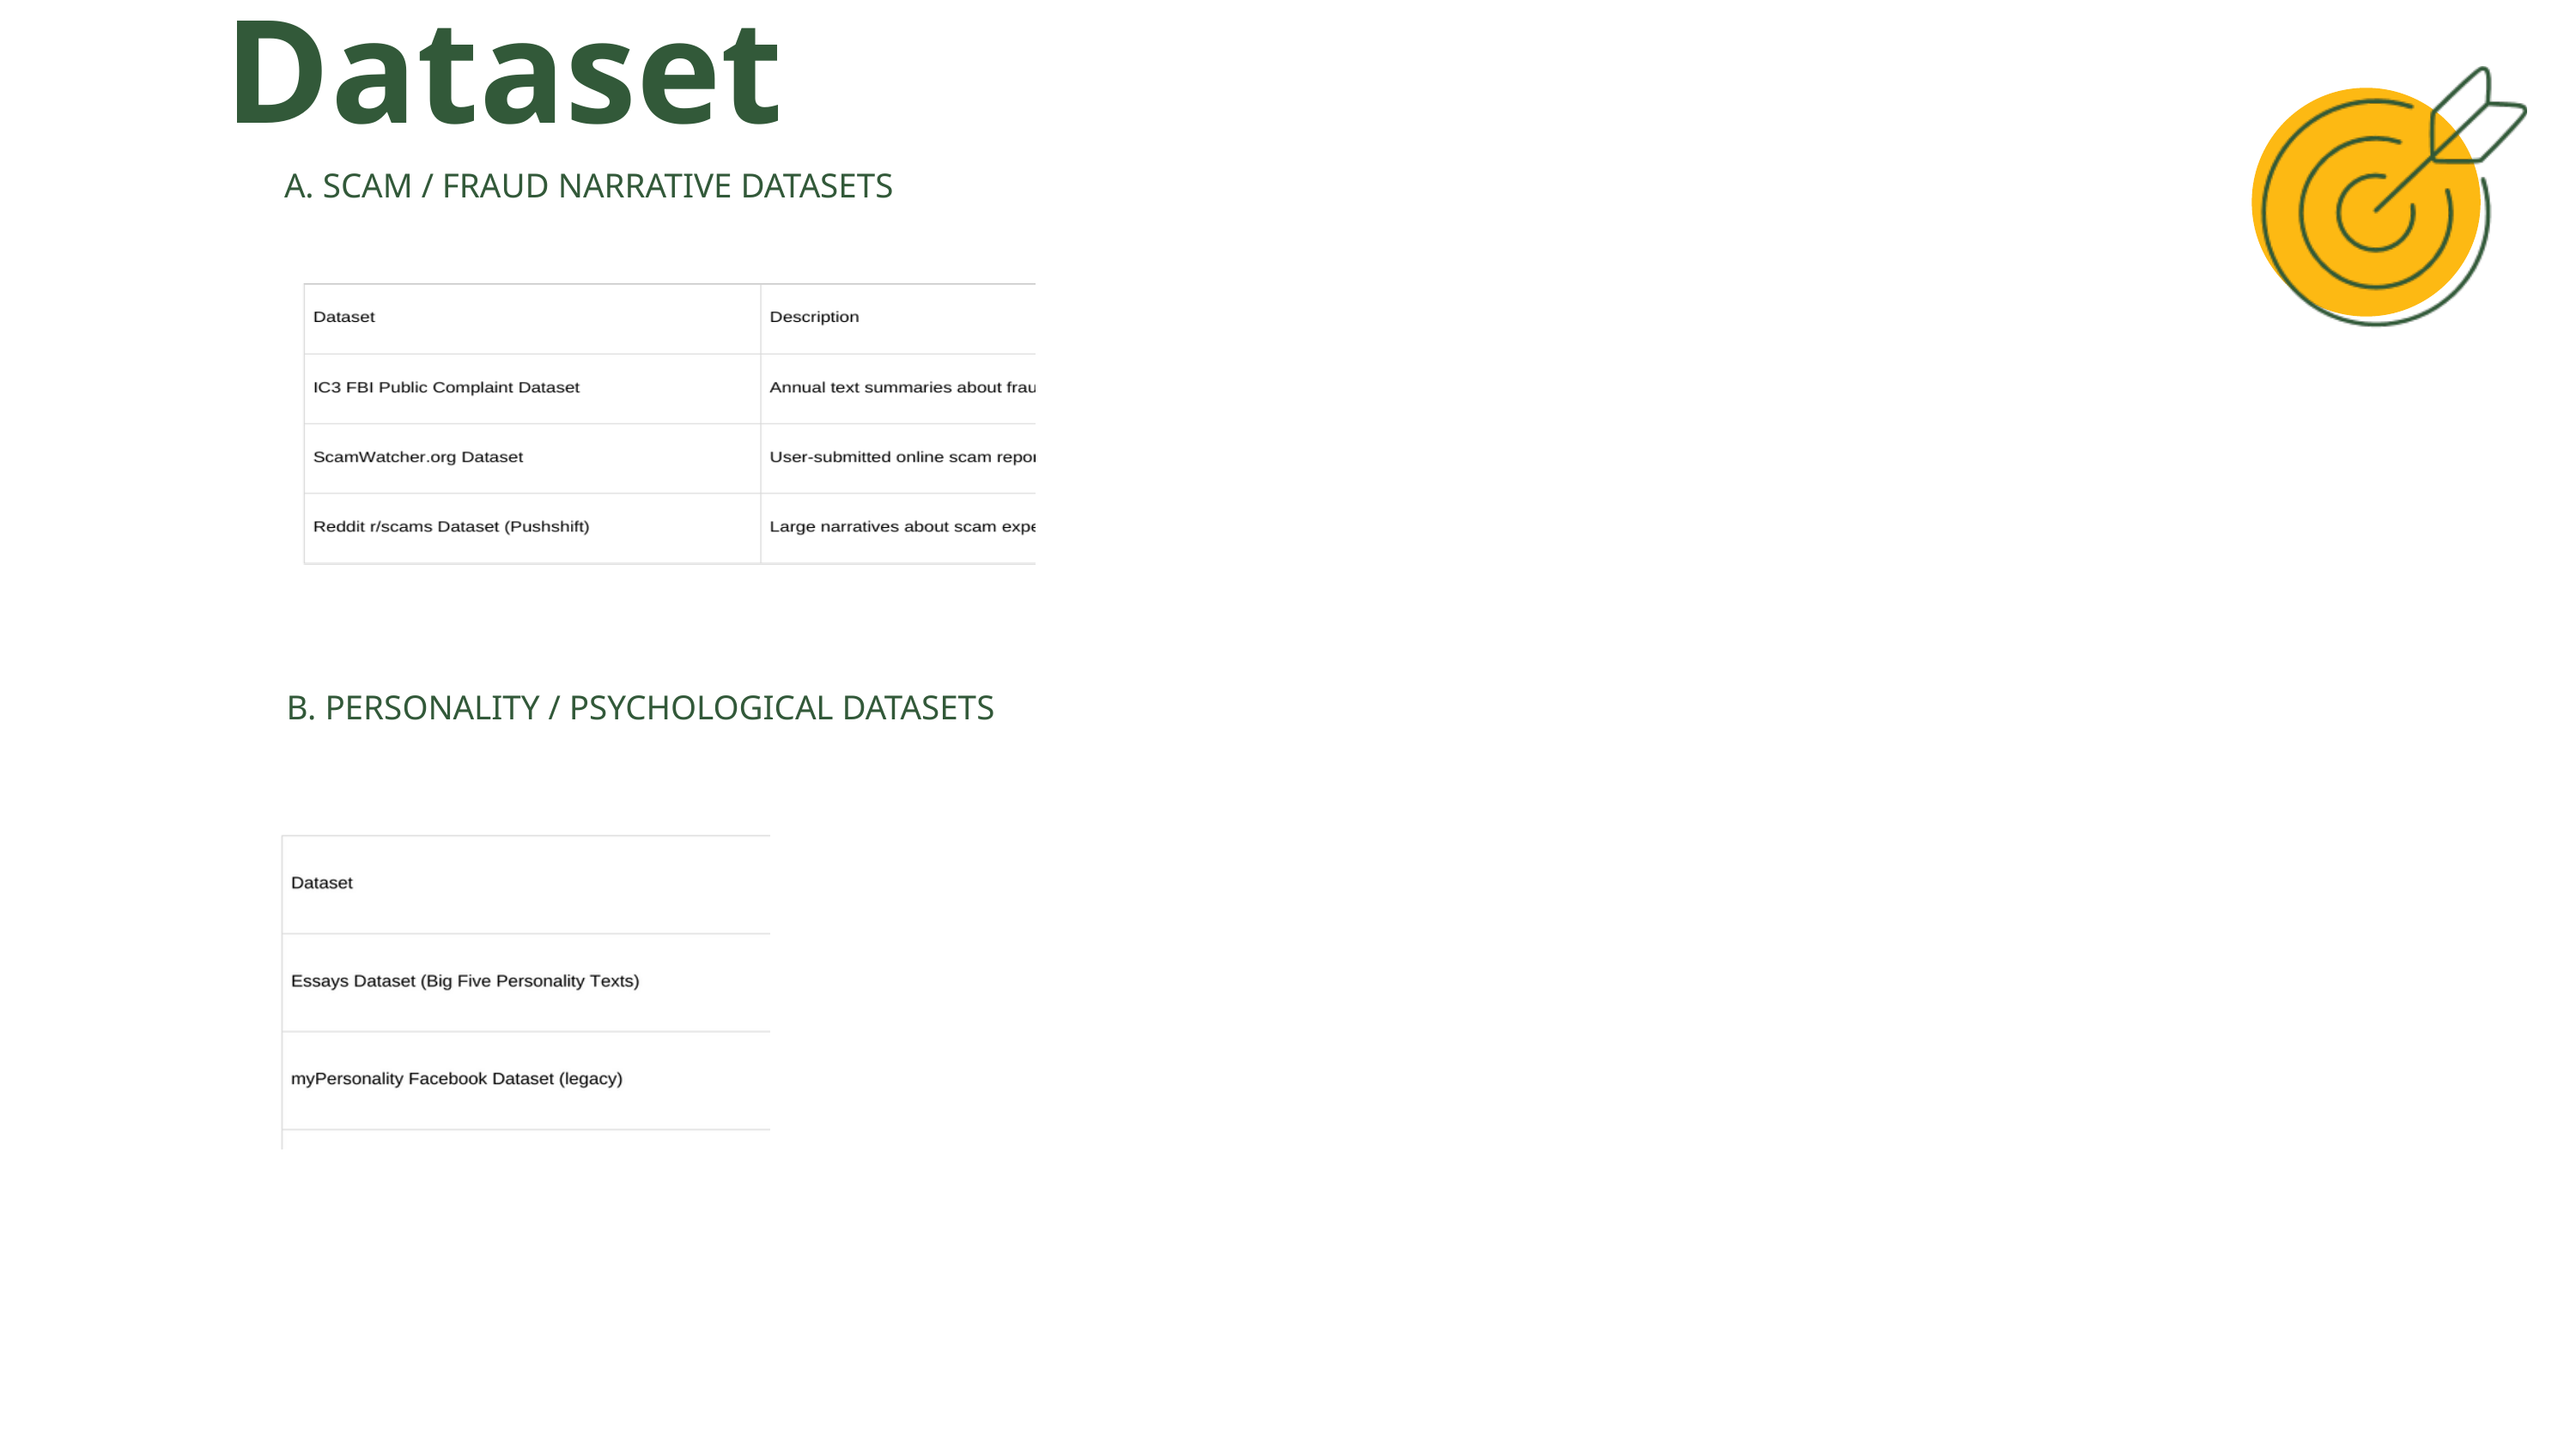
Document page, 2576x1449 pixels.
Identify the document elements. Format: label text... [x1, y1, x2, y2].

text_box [238, 794, 770, 1149]
text_box B. PERSONALITY / PSYCHOLOGICAL DATASETS [238, 680, 1043, 726]
text_box [2251, 66, 2527, 338]
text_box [238, 229, 1036, 585]
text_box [2251, 88, 2482, 317]
text_box A. SCAM / FRAUD NARRATIVE DATASETS [238, 157, 939, 204]
text_box Dataset [0, 0, 1350, 153]
